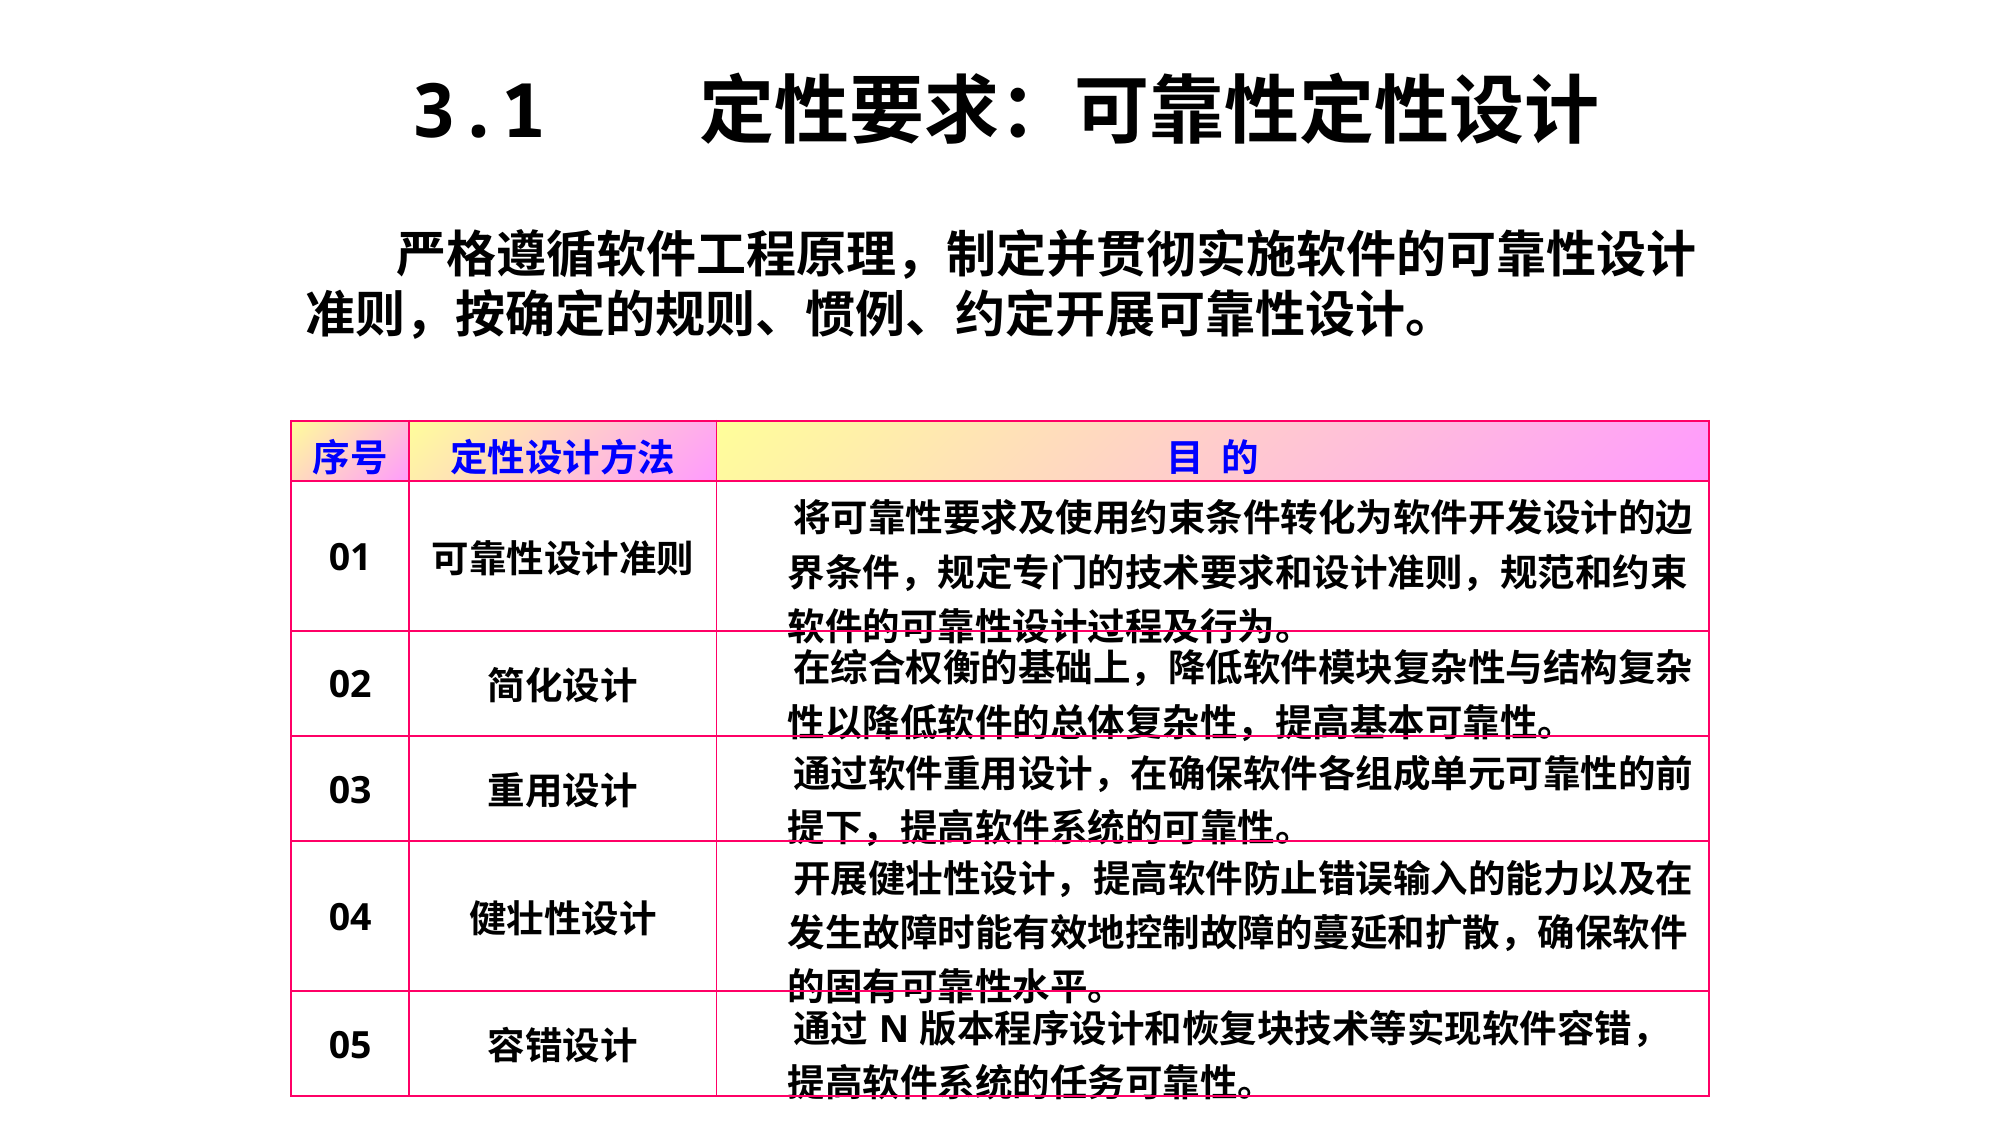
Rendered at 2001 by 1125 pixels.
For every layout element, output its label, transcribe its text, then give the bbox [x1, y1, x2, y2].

table_cell 05 [292, 992, 408, 1095]
table_header 目 的 [717, 422, 1708, 480]
table_cell 开展健壮性设计，提高软件防止错误输入的能力以及在发生故障时能有效地控制故障的蔓延和扩散，确保软件的固有可靠性水平。 [717, 842, 1708, 990]
table_cell 简化设计 [410, 632, 716, 735]
table_cell 04 [292, 842, 408, 990]
text_box 严格遵循软件工程原理，制定并贯彻实施软件的可靠性设计准则，按确定的规则、惯例、约定开展可靠性设计。 [291, 214, 1721, 350]
table_cell 在综合权衡的基础上，降低软件模块复杂性与结构复杂性以降低软件的总体复杂性，提高基本可靠性。 [717, 632, 1708, 735]
table_cell 容错设计 [410, 992, 716, 1095]
table_cell 01 [292, 482, 408, 630]
table_cell 可靠性设计准则 [410, 482, 716, 630]
table_cell 通过软件重用设计，在确保软件各组成单元可靠性的前提下，提高软件系统的可靠性。 [717, 737, 1708, 840]
table_cell 通过N版本程序设计和恢复块技术等实现软件容错，提高软件系统的任务可靠性。 [717, 992, 1708, 1095]
table_cell 重用设计 [410, 737, 716, 840]
text_box 3.1 定性要求：可靠性定性设计 [279, 54, 1733, 160]
table_header 序号 [292, 422, 408, 480]
table_header 定性设计方法 [410, 422, 716, 480]
table_cell 03 [292, 737, 408, 840]
table_cell 健壮性设计 [410, 842, 716, 990]
table_cell 将可靠性要求及使用约束条件转化为软件开发设计的边界条件，规定专门的技术要求和设计准则，规范和约束软件的可靠性设计过程及行为。 [717, 482, 1708, 630]
table_cell 02 [292, 632, 408, 735]
